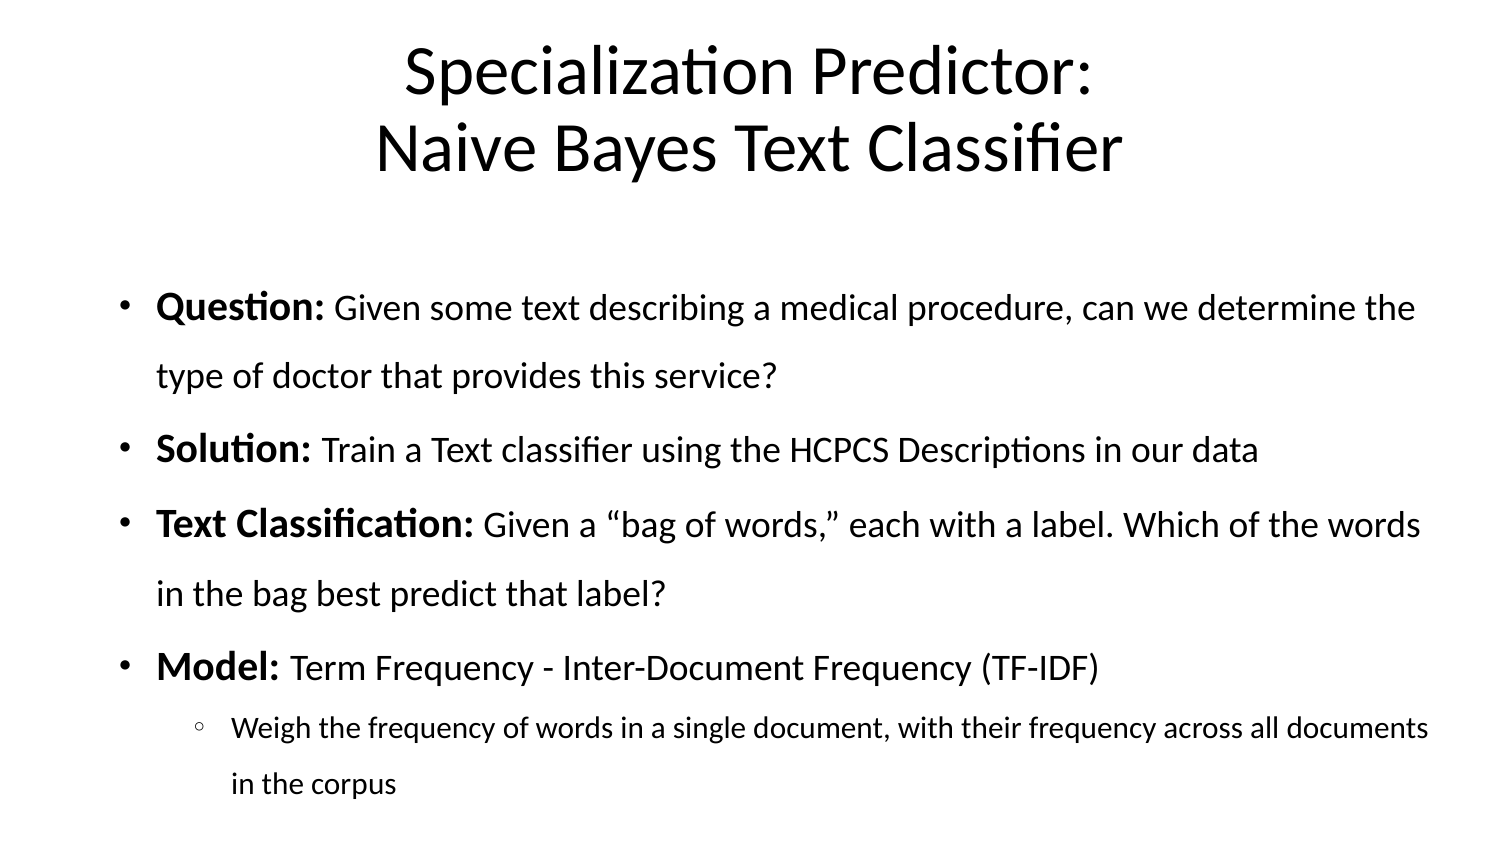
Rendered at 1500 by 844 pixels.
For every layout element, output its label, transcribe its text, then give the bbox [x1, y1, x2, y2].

title Specialization Predictor: Naive Bayes Text Classifier [187, 70, 1313, 198]
subtitle Question: Given some text describing a medical procedure, can we determine the type of doctor that provides this service? Solution: Train a Text classifier using the HCPCS Descriptions in our data Text Classification: Given a “bag of words,” each with a label. Which of the words in the bag best predict that label? Model: Term Frequency - Inter-Document Frequency (TF-IDF) Weigh the frequency of words in a single document, with their frequency across all documents in the corpus [69, 242, 1444, 826]
